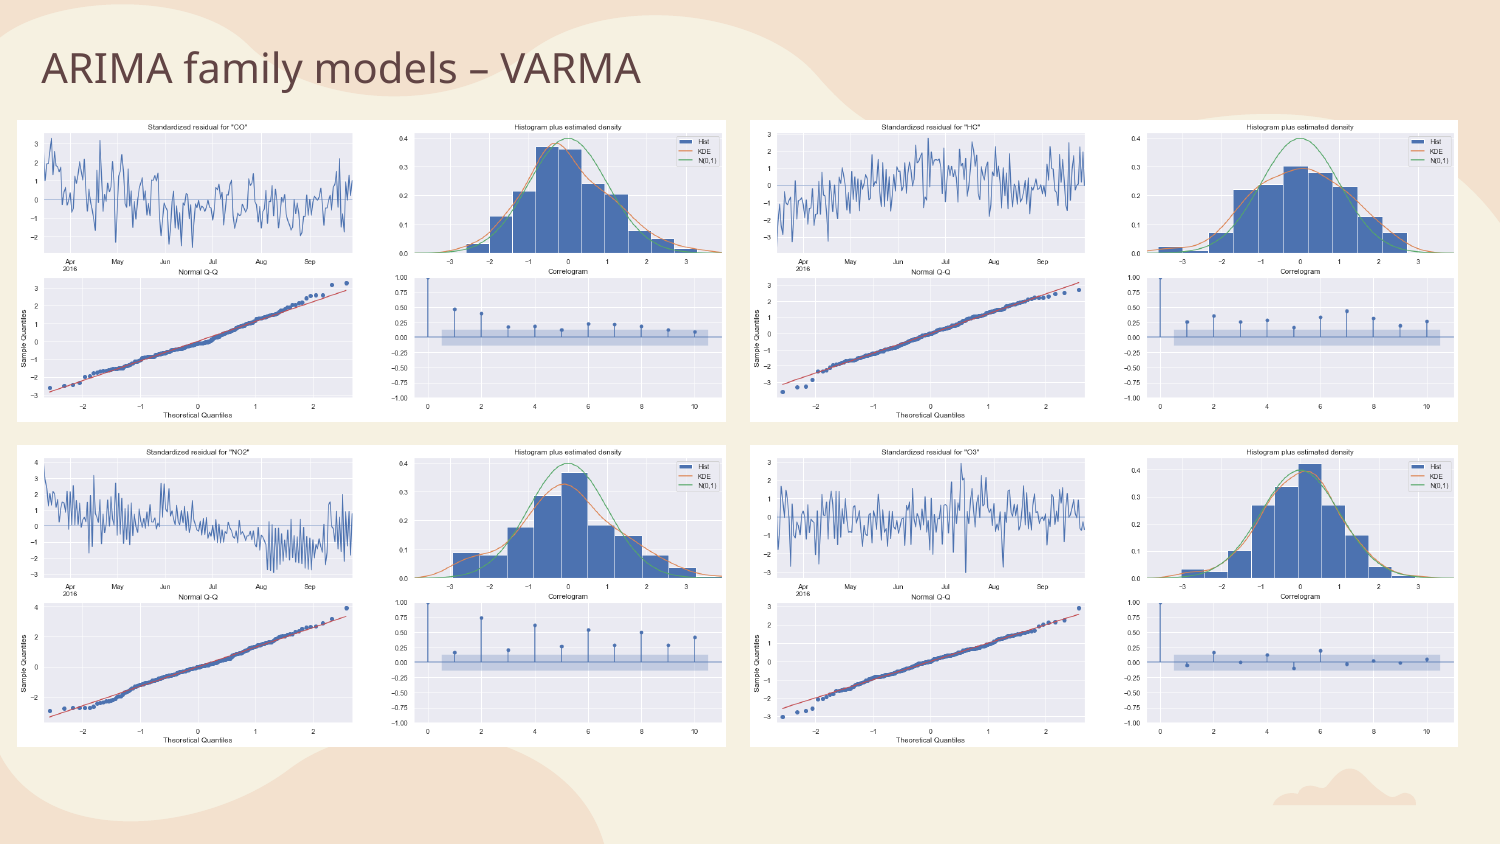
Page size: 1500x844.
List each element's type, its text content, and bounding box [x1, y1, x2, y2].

picture [17, 445, 726, 747]
title ARIMA family models – VARMA [26, 26, 716, 98]
picture [17, 120, 726, 423]
picture [749, 445, 1458, 747]
picture [749, 120, 1458, 423]
